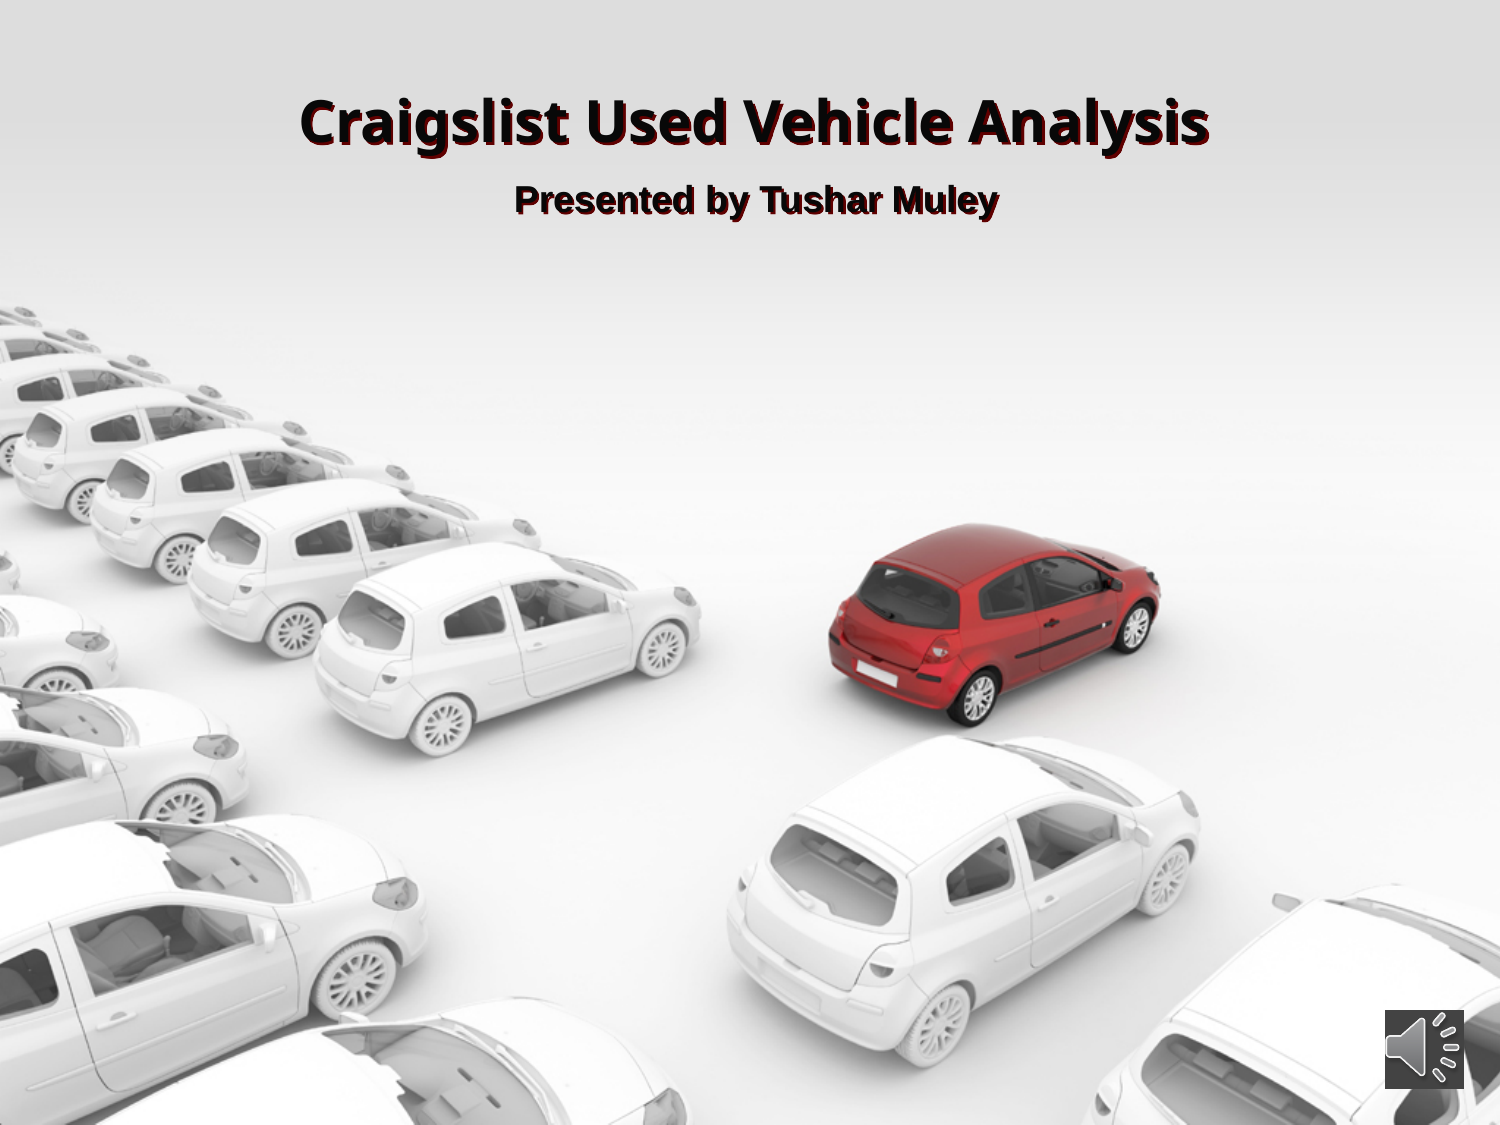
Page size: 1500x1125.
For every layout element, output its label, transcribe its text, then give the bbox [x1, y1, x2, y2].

title Craigslist Used Vehicle Analysis [265, 66, 1242, 174]
picture [0, 0, 1500, 1125]
subtitle Presented by Tushar Muley [478, 172, 1034, 244]
